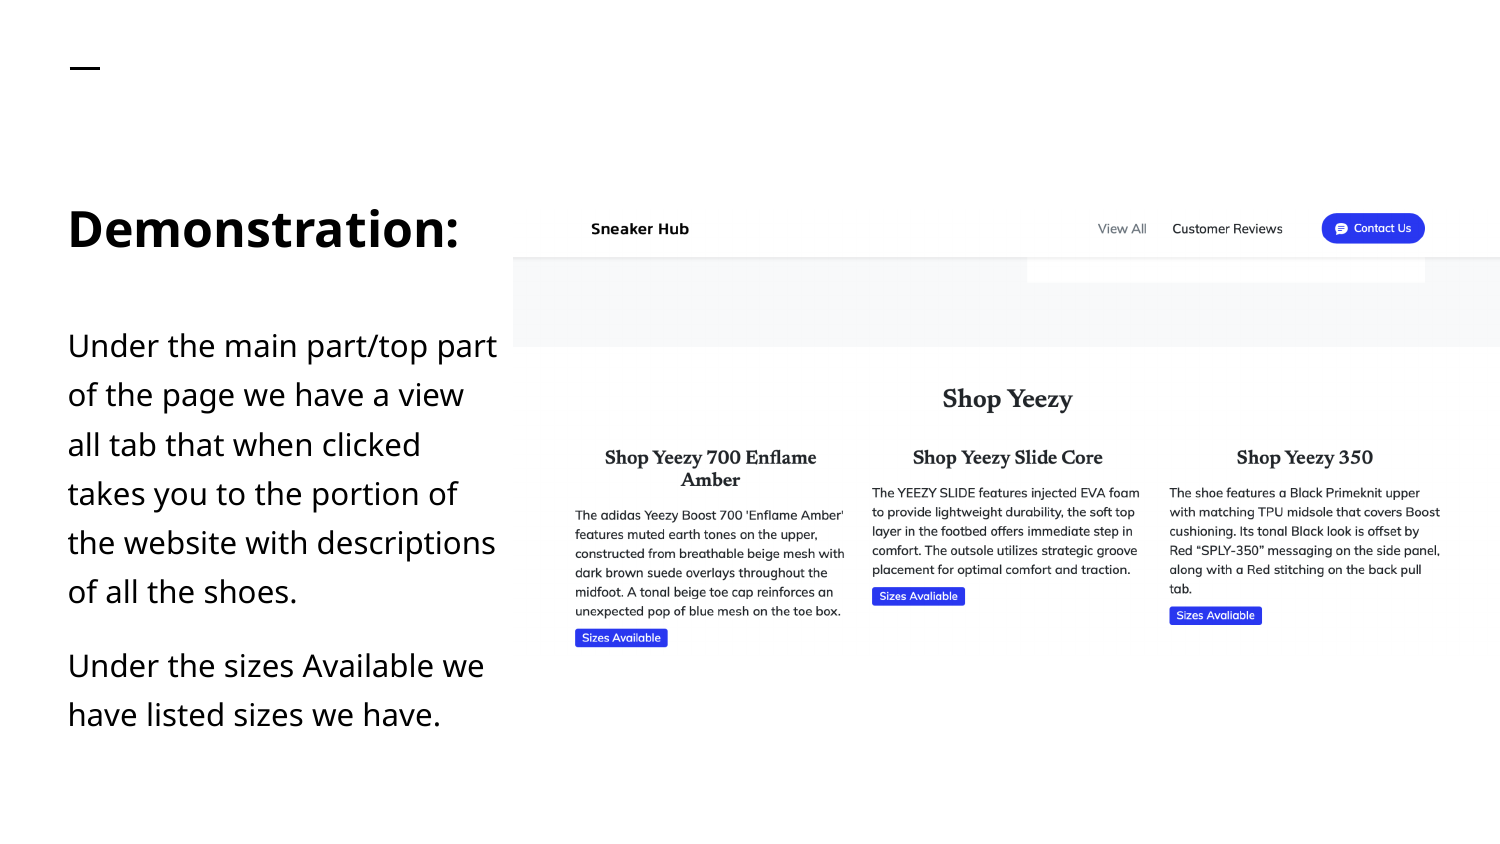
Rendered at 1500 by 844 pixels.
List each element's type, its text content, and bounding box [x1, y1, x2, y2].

list Under the main part/top part of the page we have a view all tab that when clicked takes you to the portion of the website with descriptions of all the shoes. Under the sizes Available we have listed sizes we have. [52, 302, 514, 764]
title Demonstration: [52, 153, 514, 278]
picture [512, 209, 1500, 656]
